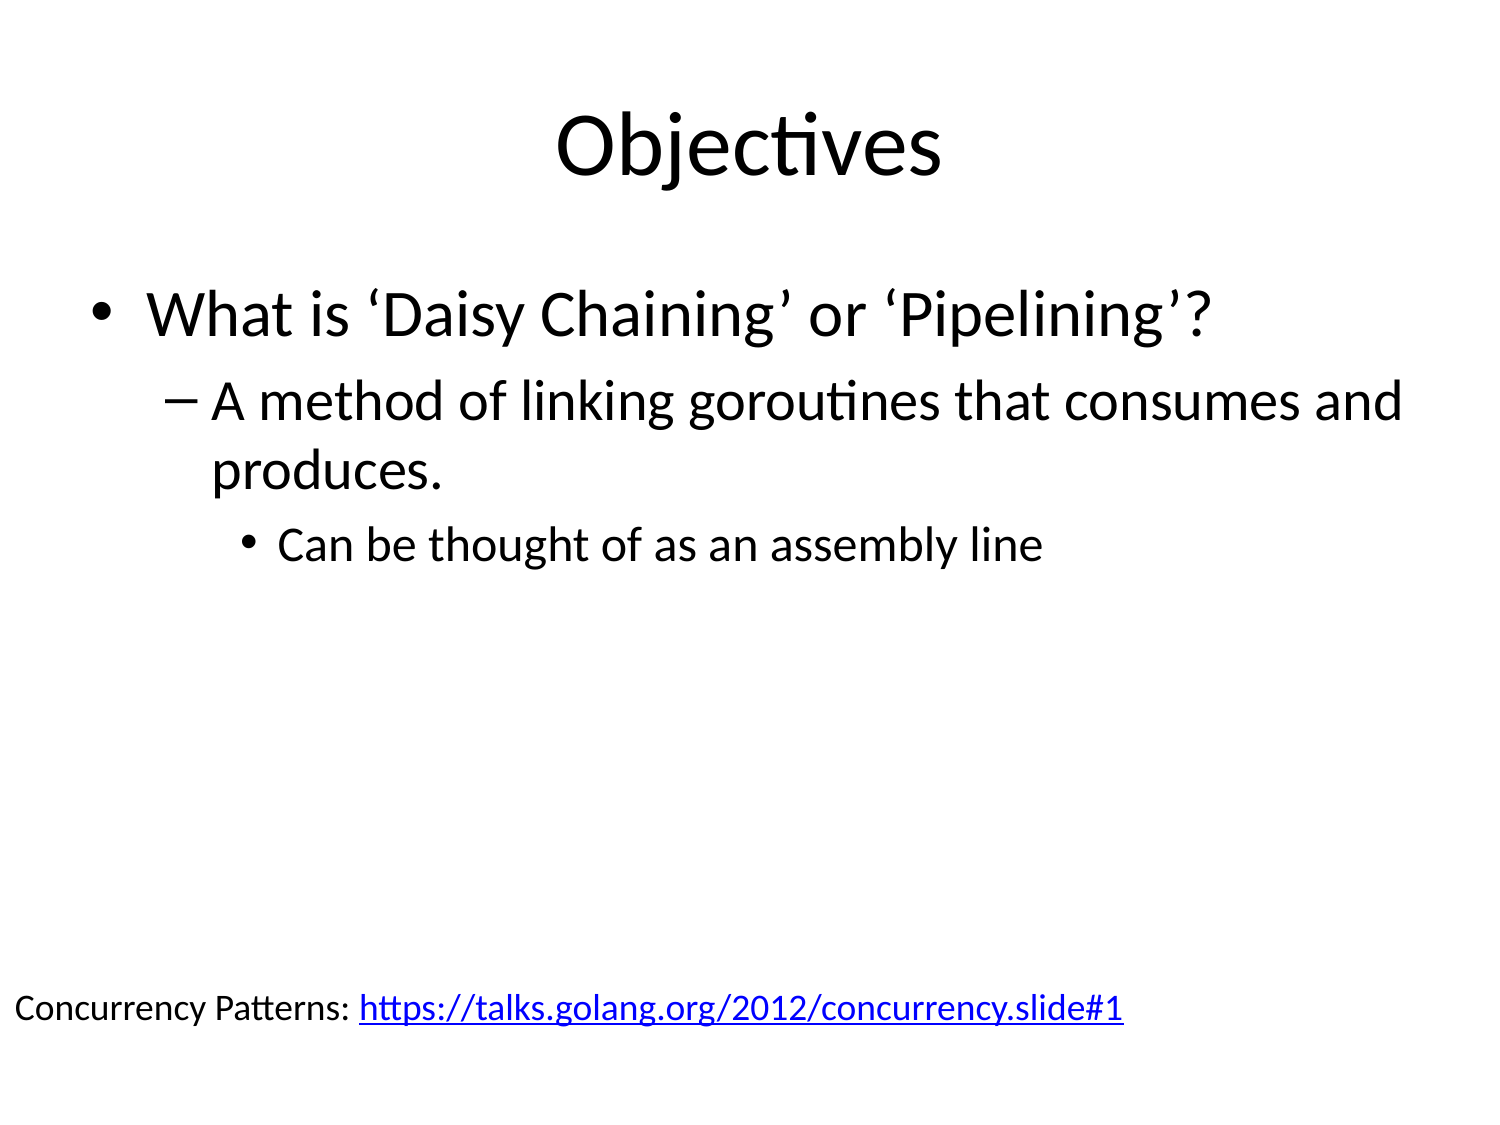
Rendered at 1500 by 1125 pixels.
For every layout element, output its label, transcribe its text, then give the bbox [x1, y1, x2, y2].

title Objectives [75, 45, 1425, 233]
list What is ‘Daisy Chaining’ or ‘Pipelining’? A method of linking goroutines that consumes and produces. Can be thought of as an assembly line [75, 262, 1425, 975]
text_box Concurrency Patterns: https://talks.golang.org/2012/concurrency.slide#1 [0, 975, 1500, 1036]
